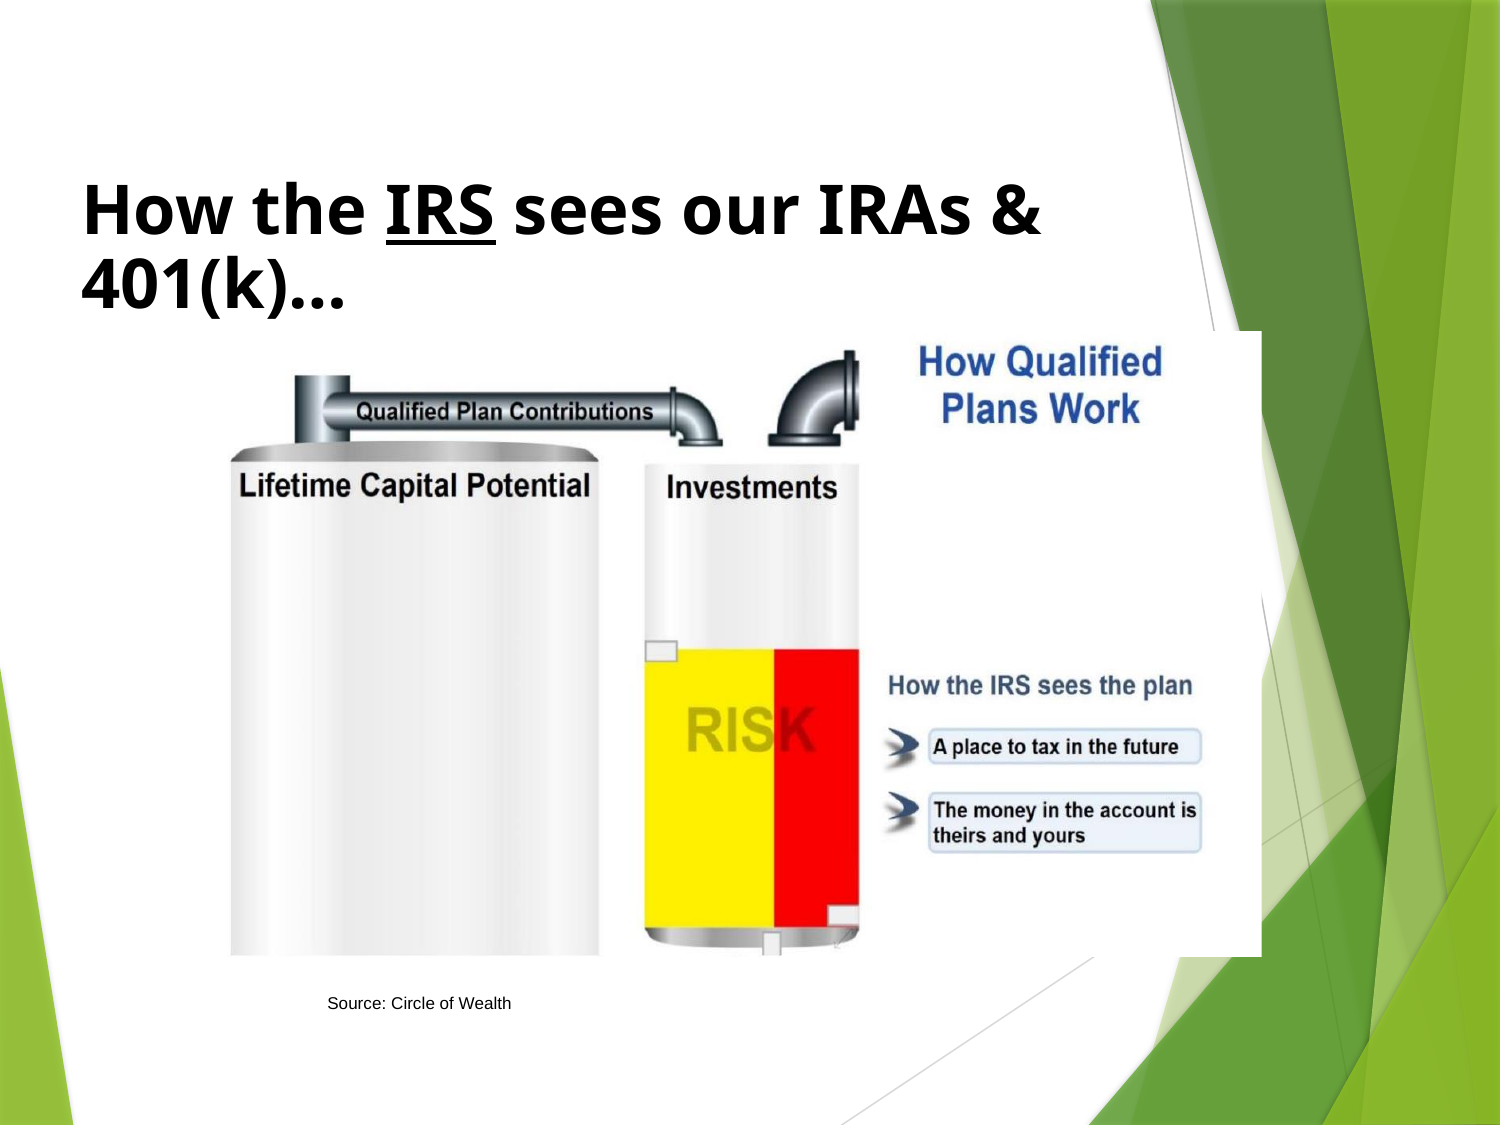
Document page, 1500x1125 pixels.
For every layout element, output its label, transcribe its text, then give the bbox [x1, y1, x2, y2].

picture [174, 330, 1263, 958]
text_box How the IRS sees our IRAs & 401(k)… [70, 168, 1236, 332]
text_box Source: Circle of Wealth [312, 984, 690, 1020]
